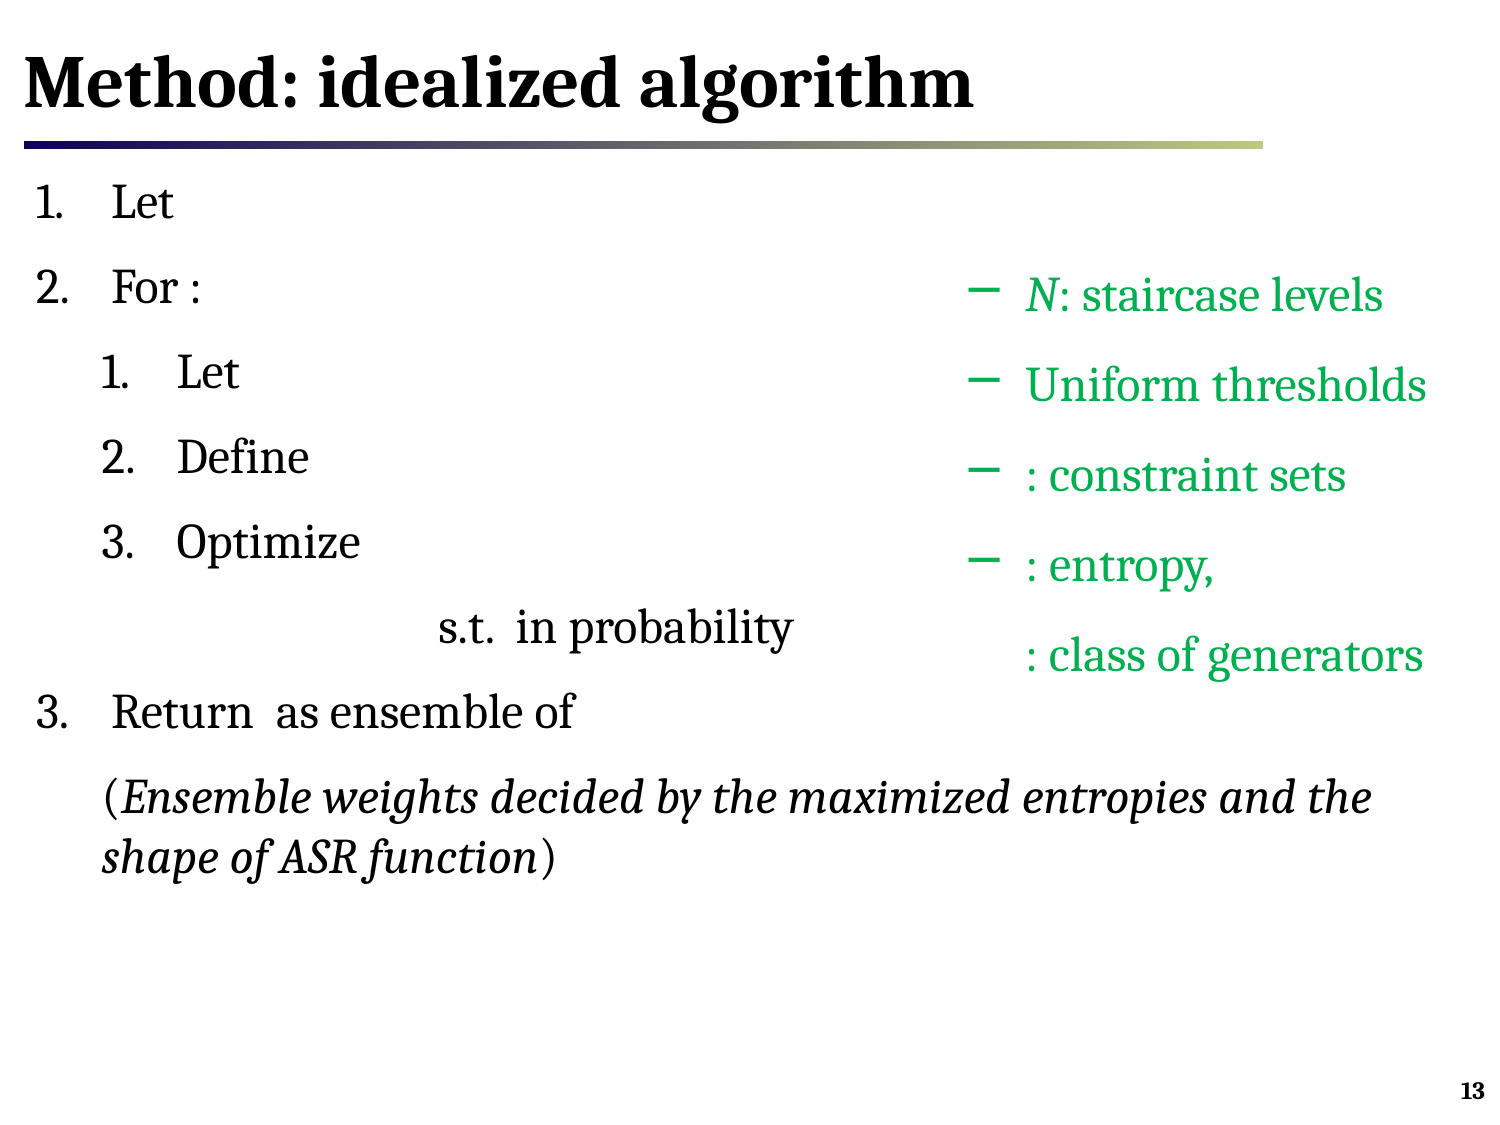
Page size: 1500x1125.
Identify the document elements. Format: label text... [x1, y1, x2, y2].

text_box [21, 448, 1414, 731]
title Method: idealized algorithm [8, 30, 1277, 125]
